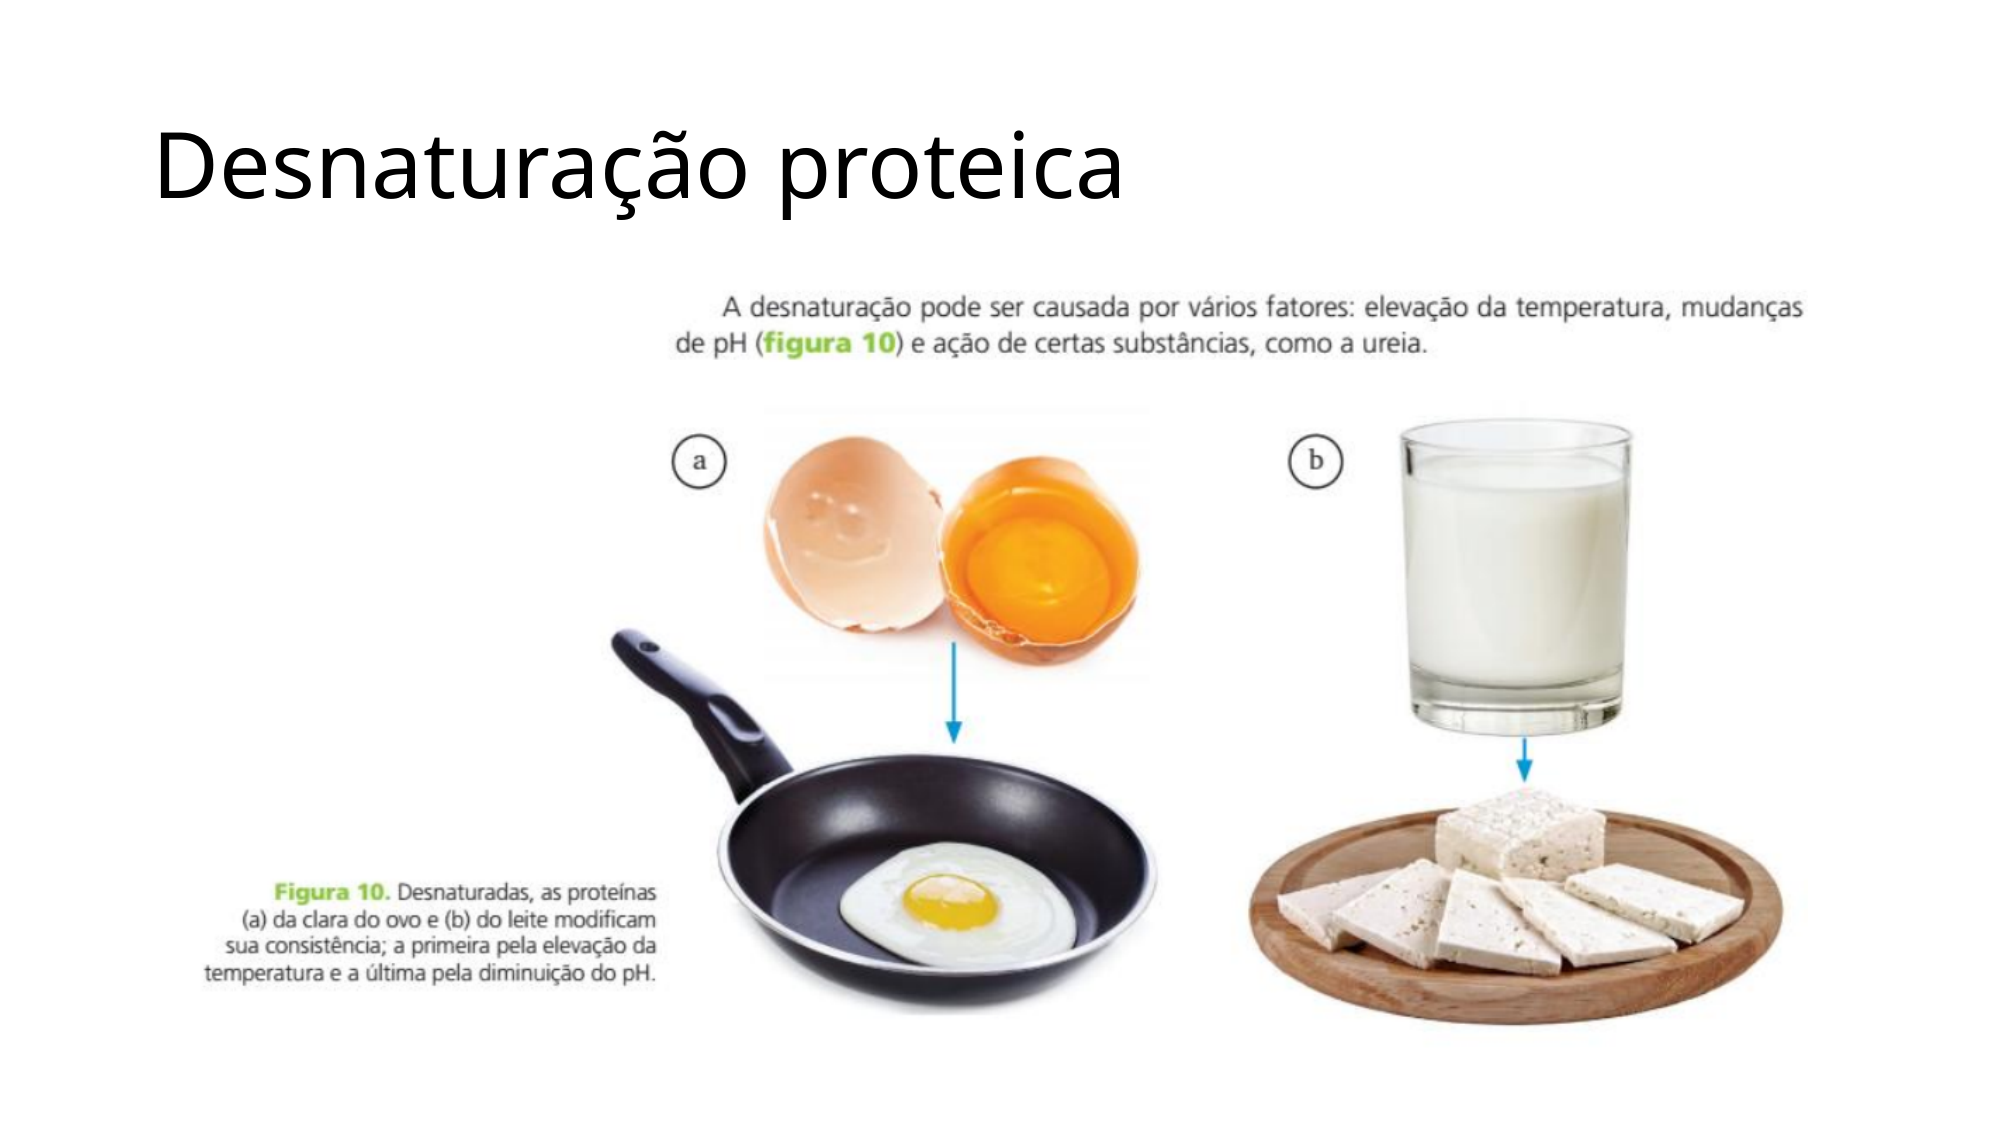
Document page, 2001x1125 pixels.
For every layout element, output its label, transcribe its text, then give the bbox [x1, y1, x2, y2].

picture [191, 277, 1808, 1052]
title Desnaturação proteica [137, 59, 1863, 278]
